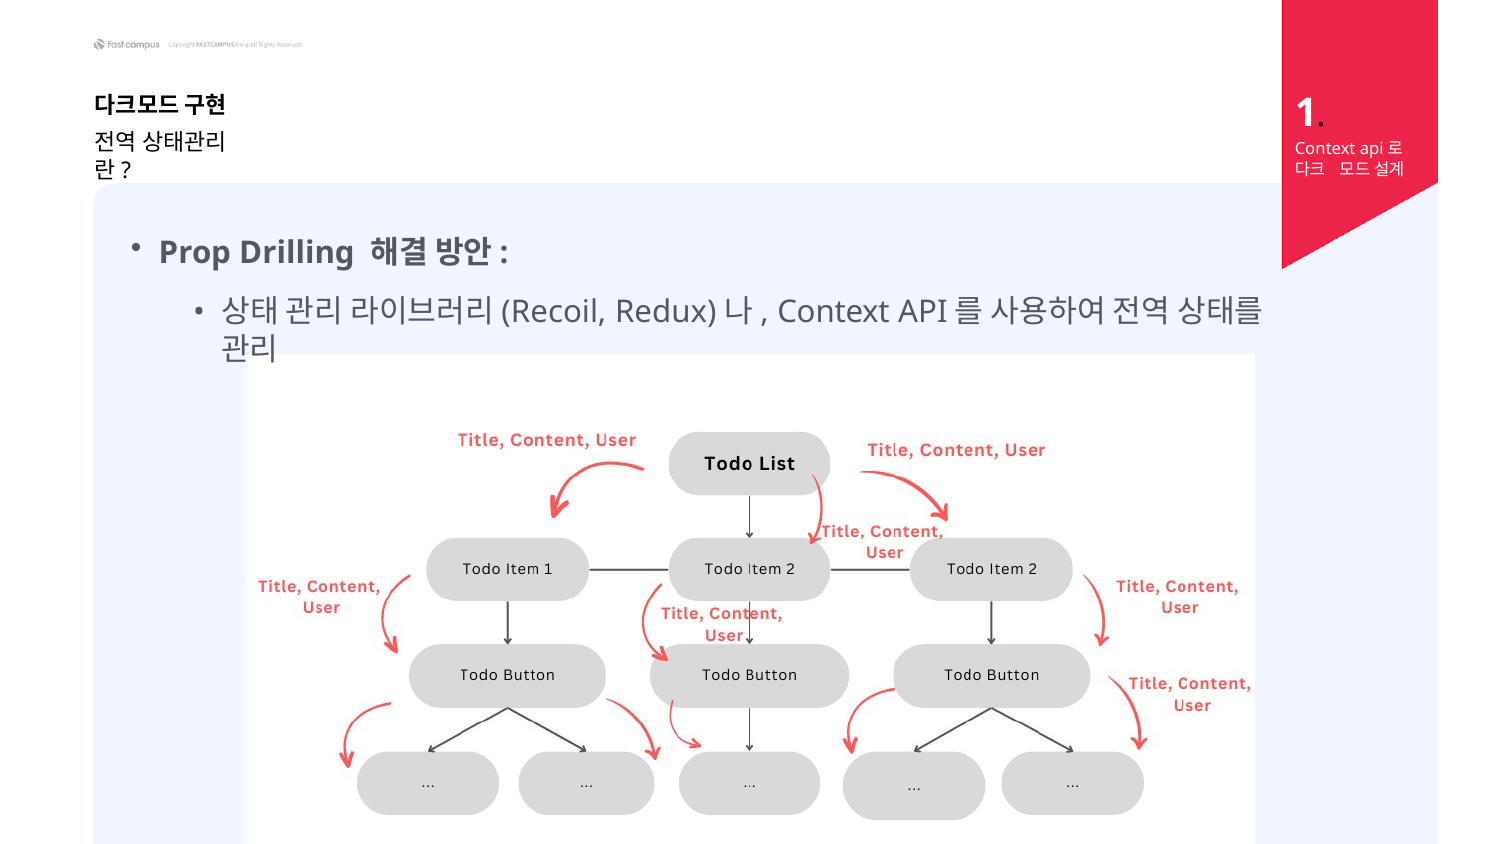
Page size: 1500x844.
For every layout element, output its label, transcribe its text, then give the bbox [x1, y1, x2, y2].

picture [93, 0, 1438, 844]
text_box 1. Context api로 다크 모드 설계 [1292, 76, 1435, 179]
text_box 다크모드 구현 전역 상태관리란? [92, 78, 261, 183]
text_box Prop Drilling 해결 방안: 상태 관리 라이브러리(Recoil, Redux)나, Context API를 사용하여 전역 상태를 관리 [128, 207, 1302, 367]
